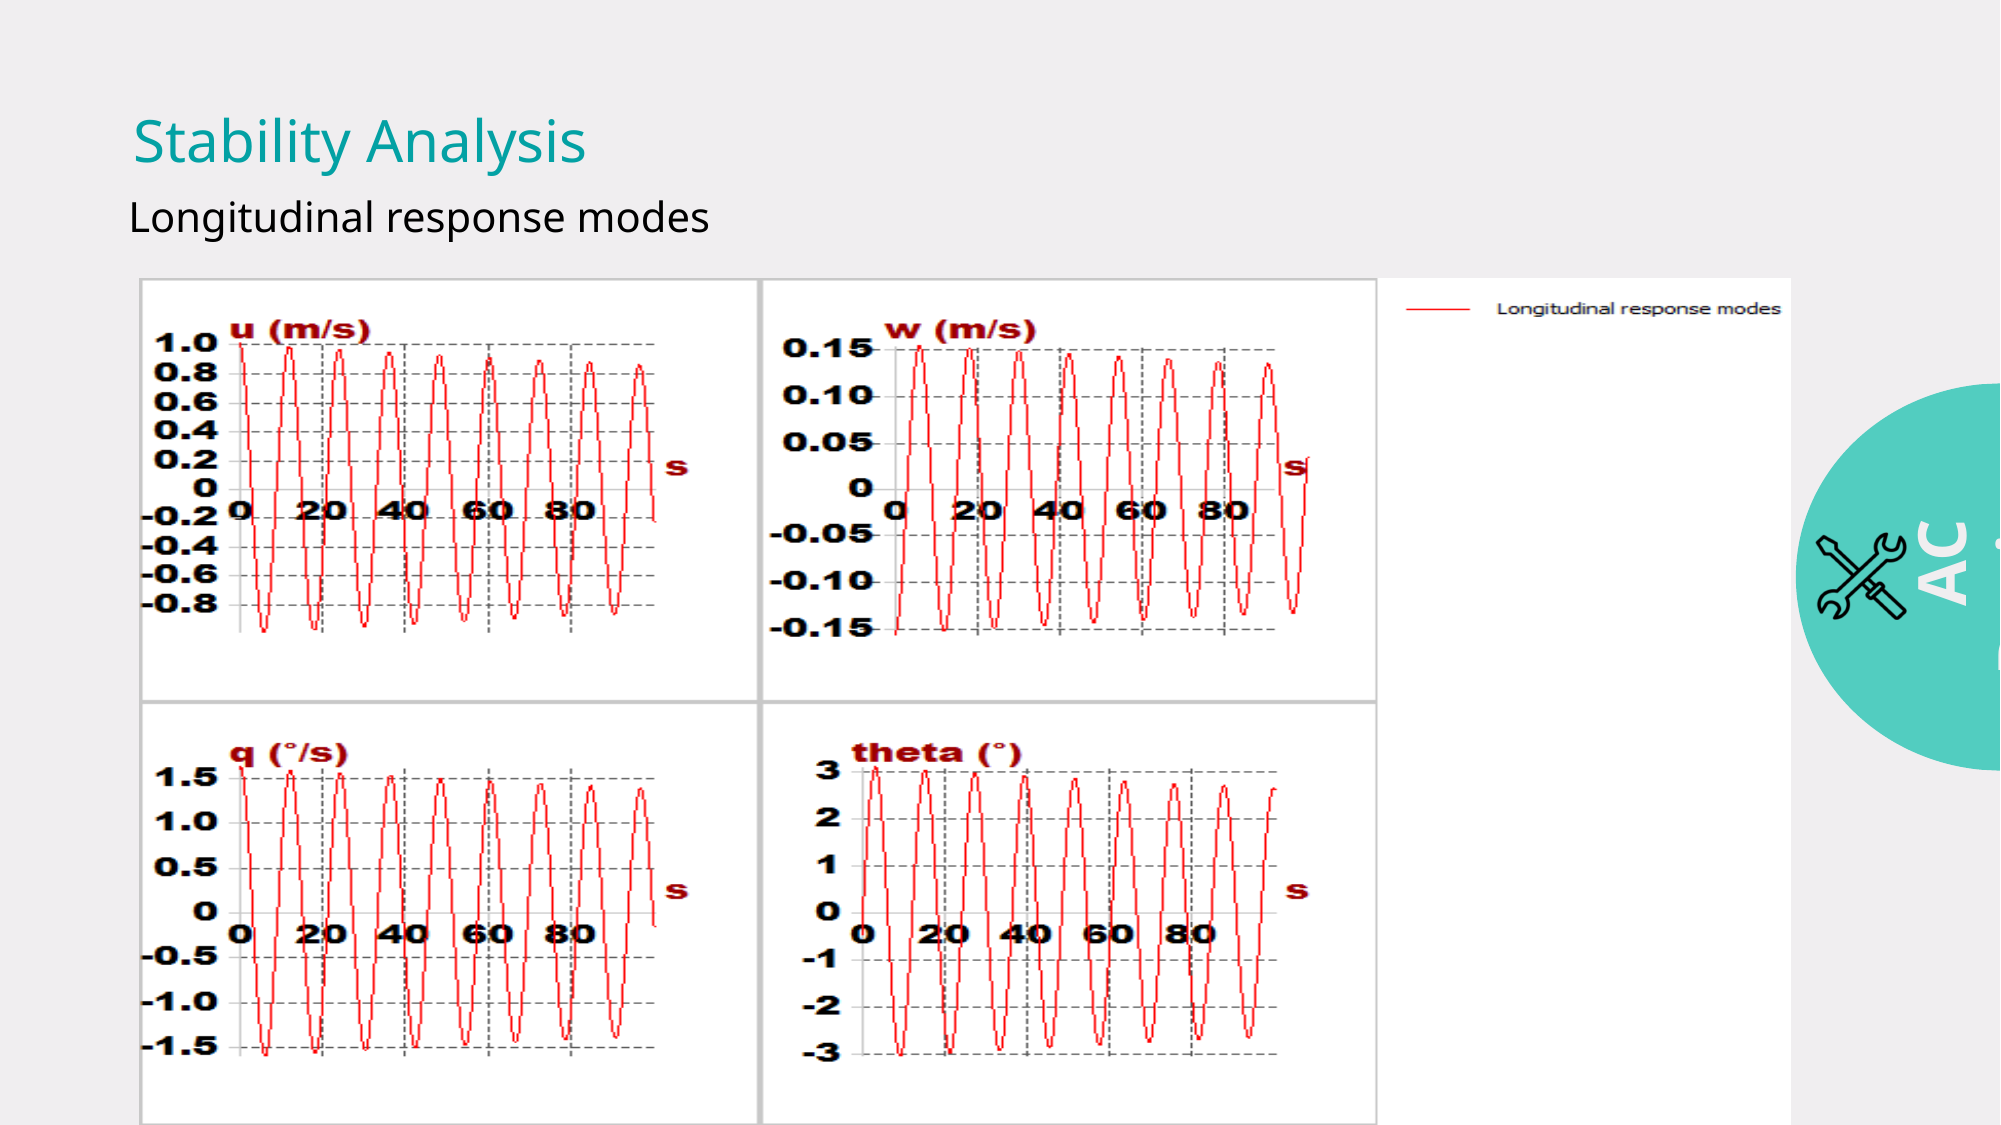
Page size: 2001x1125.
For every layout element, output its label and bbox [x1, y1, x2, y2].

picture [139, 279, 1791, 1125]
text_box [0, 0, 2000, 1125]
